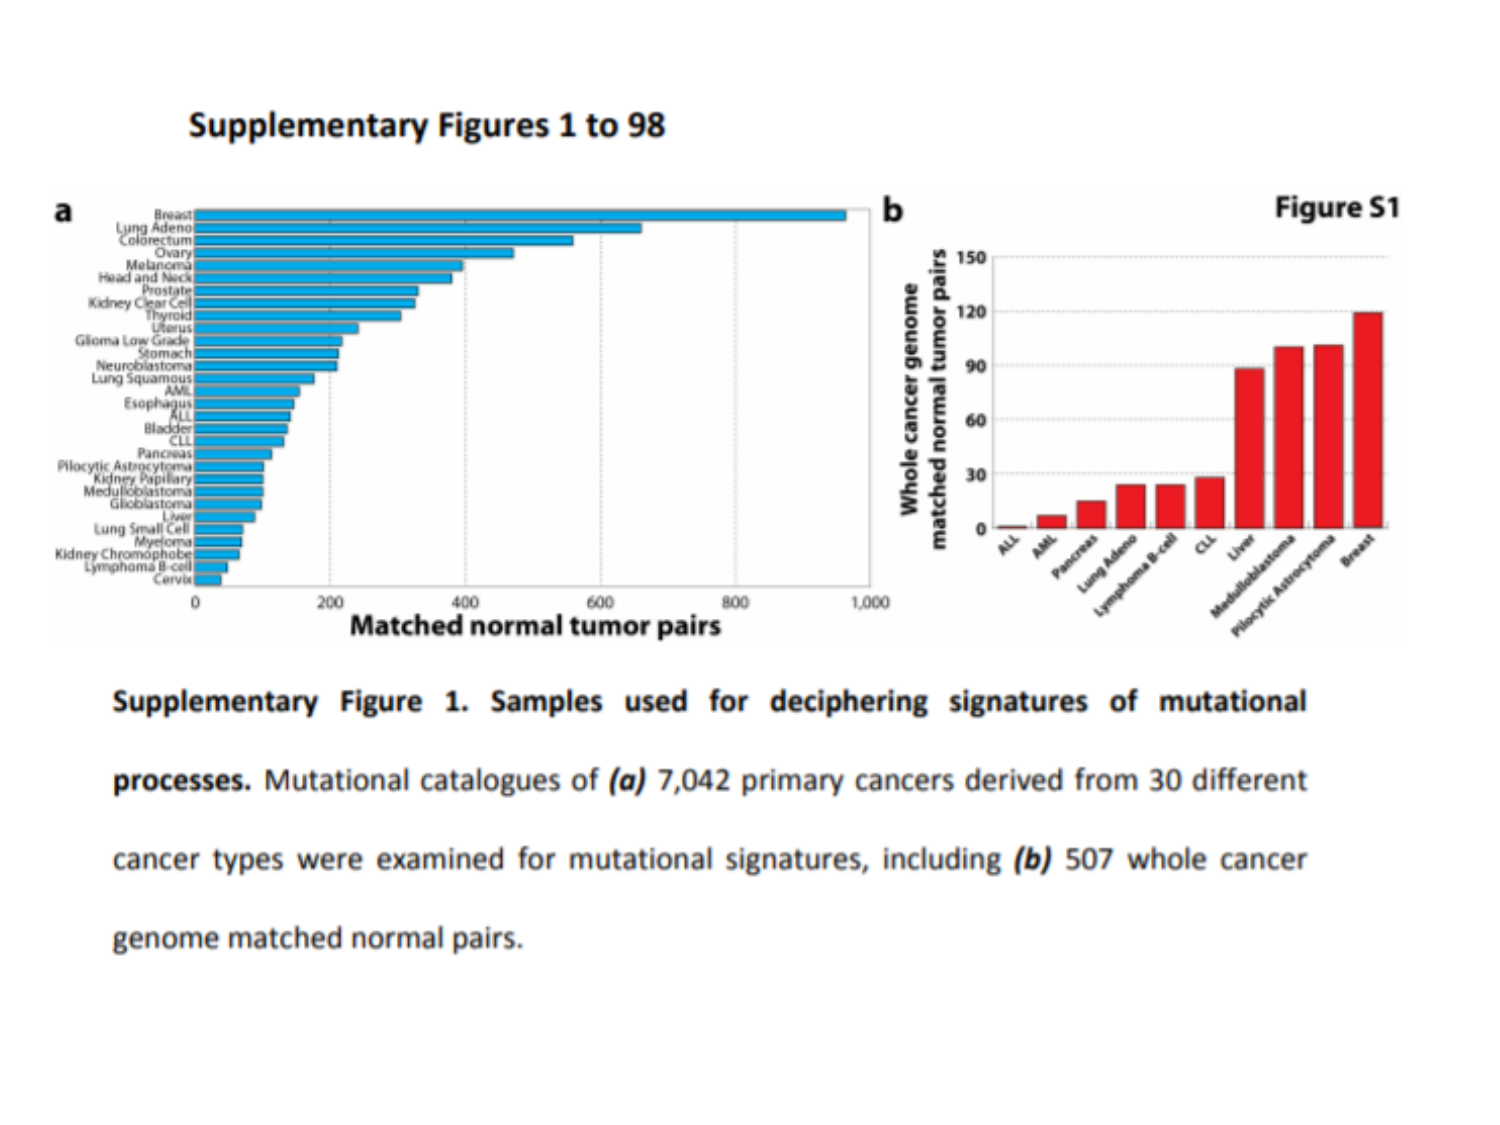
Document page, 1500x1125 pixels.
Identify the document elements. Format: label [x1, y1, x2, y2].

picture [24, 74, 1437, 988]
